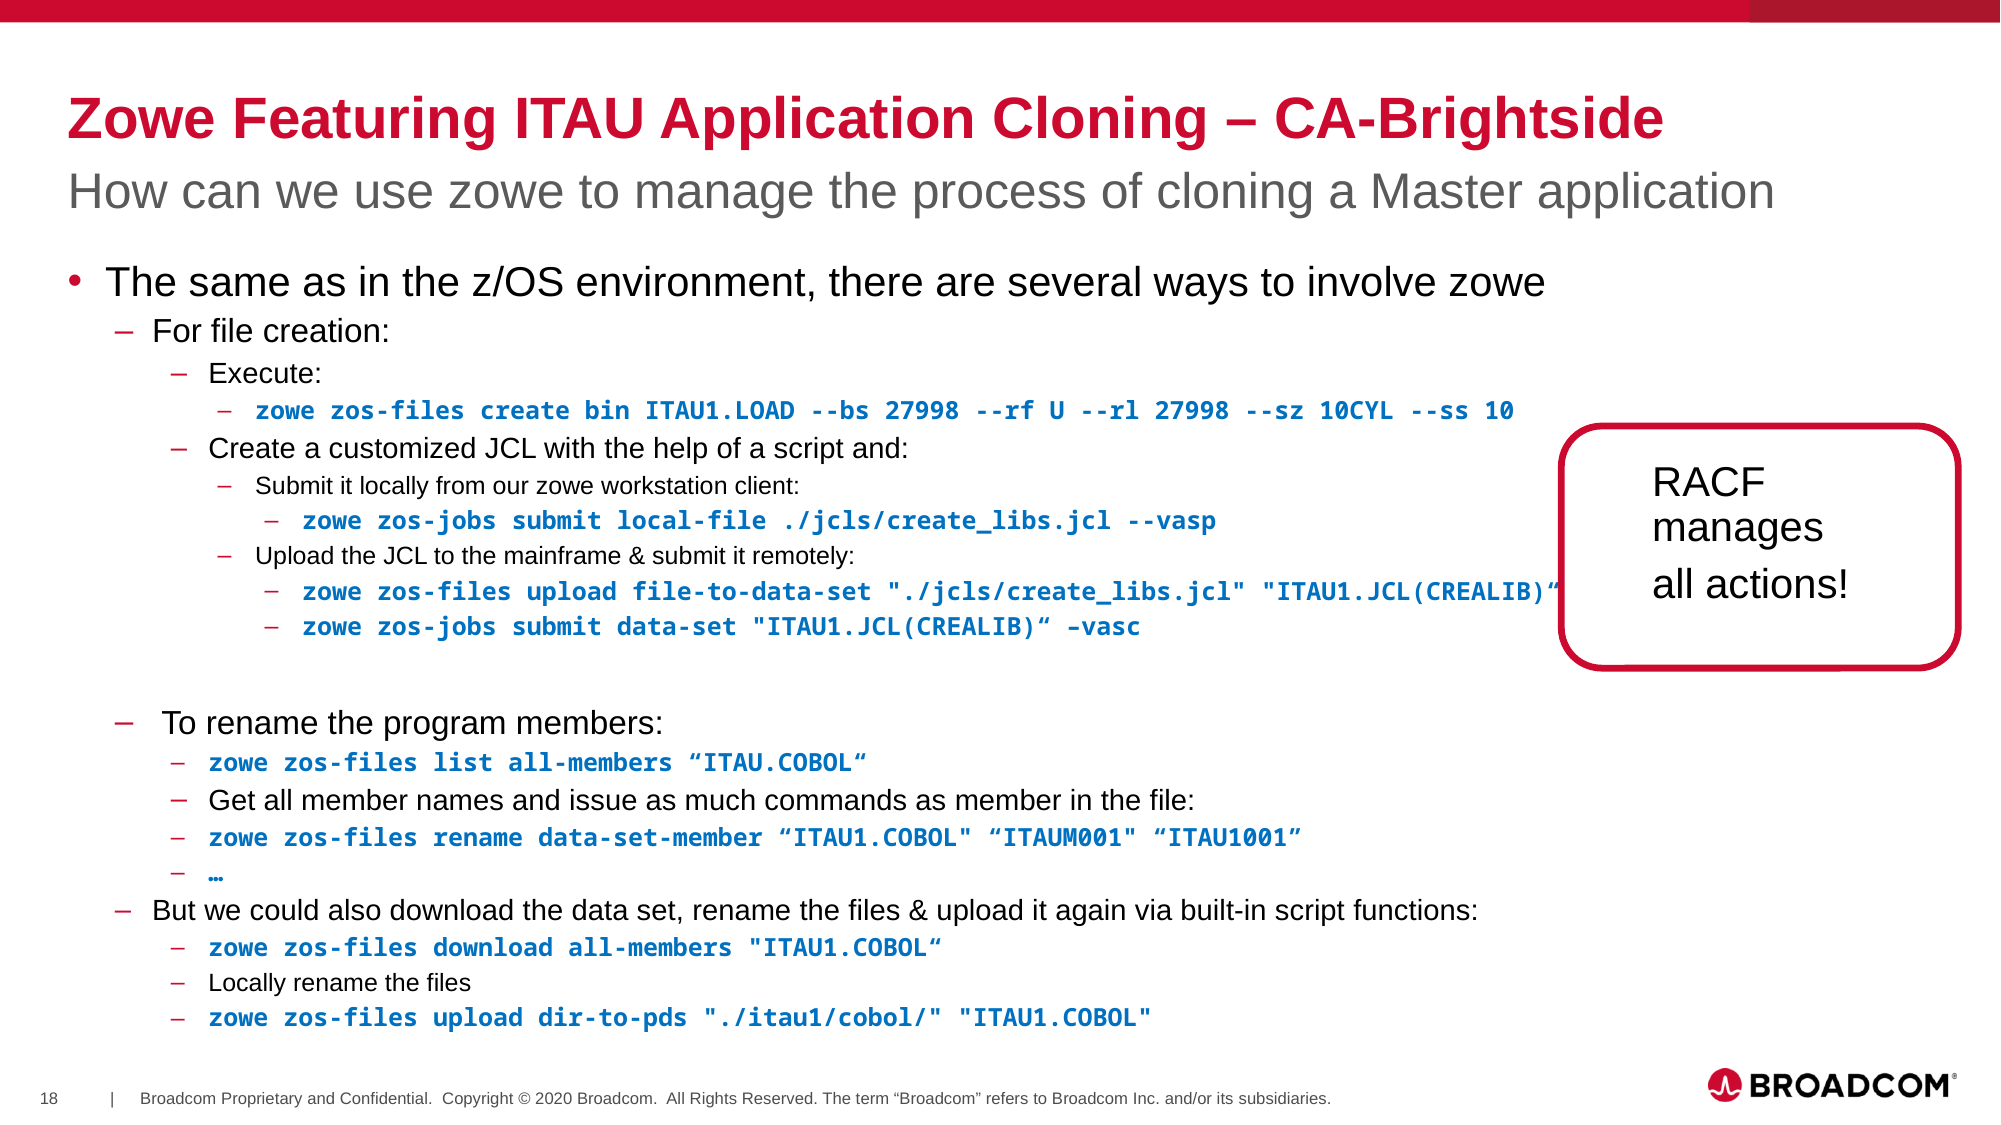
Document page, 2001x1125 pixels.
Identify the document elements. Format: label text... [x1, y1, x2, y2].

picture [1802, 1068, 1957, 1102]
list How can we use zowe to manage the process of cloning a Master application [67, 164, 1933, 220]
title Zowe Featuring ITAU Application Cloning – CA-Brightside [67, 90, 1933, 151]
text_box [1559, 423, 1961, 671]
list The same as in the z/OS environment, there are several ways to involve zowe For file creation: Execute: zowe zos-files create bin ITAU1.LOAD --bs 27998 --rf U --rl 27998 --sz 10CYL --ss 10 Create a customized JCL with the help of a script and: Submit it locally from our zowe workstation client: zowe zos-jobs submit local-file ./jcls/create_libs.jcl --vasp Upload the JCL to the mainframe & submit it remotely: zowe zos-files upload file-to-data-set "./jcls/create_libs.jcl" "ITAU1.JCL(CREALIB)“ zowe zos-jobs submit data-set "ITAU1.JCL(CREALIB)“ –vasc To rename the program members: zowe zos-files list all-members “ITAU.COBOL“ Get all member names and issue as much commands as member in the file: zowe zos-files rename data-set-member “ITAU1.COBOL" “ITAUM001" “ITAU1001” … But we could also download the data set, rename the files & upload it again via built-in script functions: zowe zos-files download all-members "ITAU1.COBOL“ Locally rename the files zowe zos-files upload dir-to-pds "./itau1/cobol/" "ITAU1.COBOL" [67, 260, 1802, 1125]
